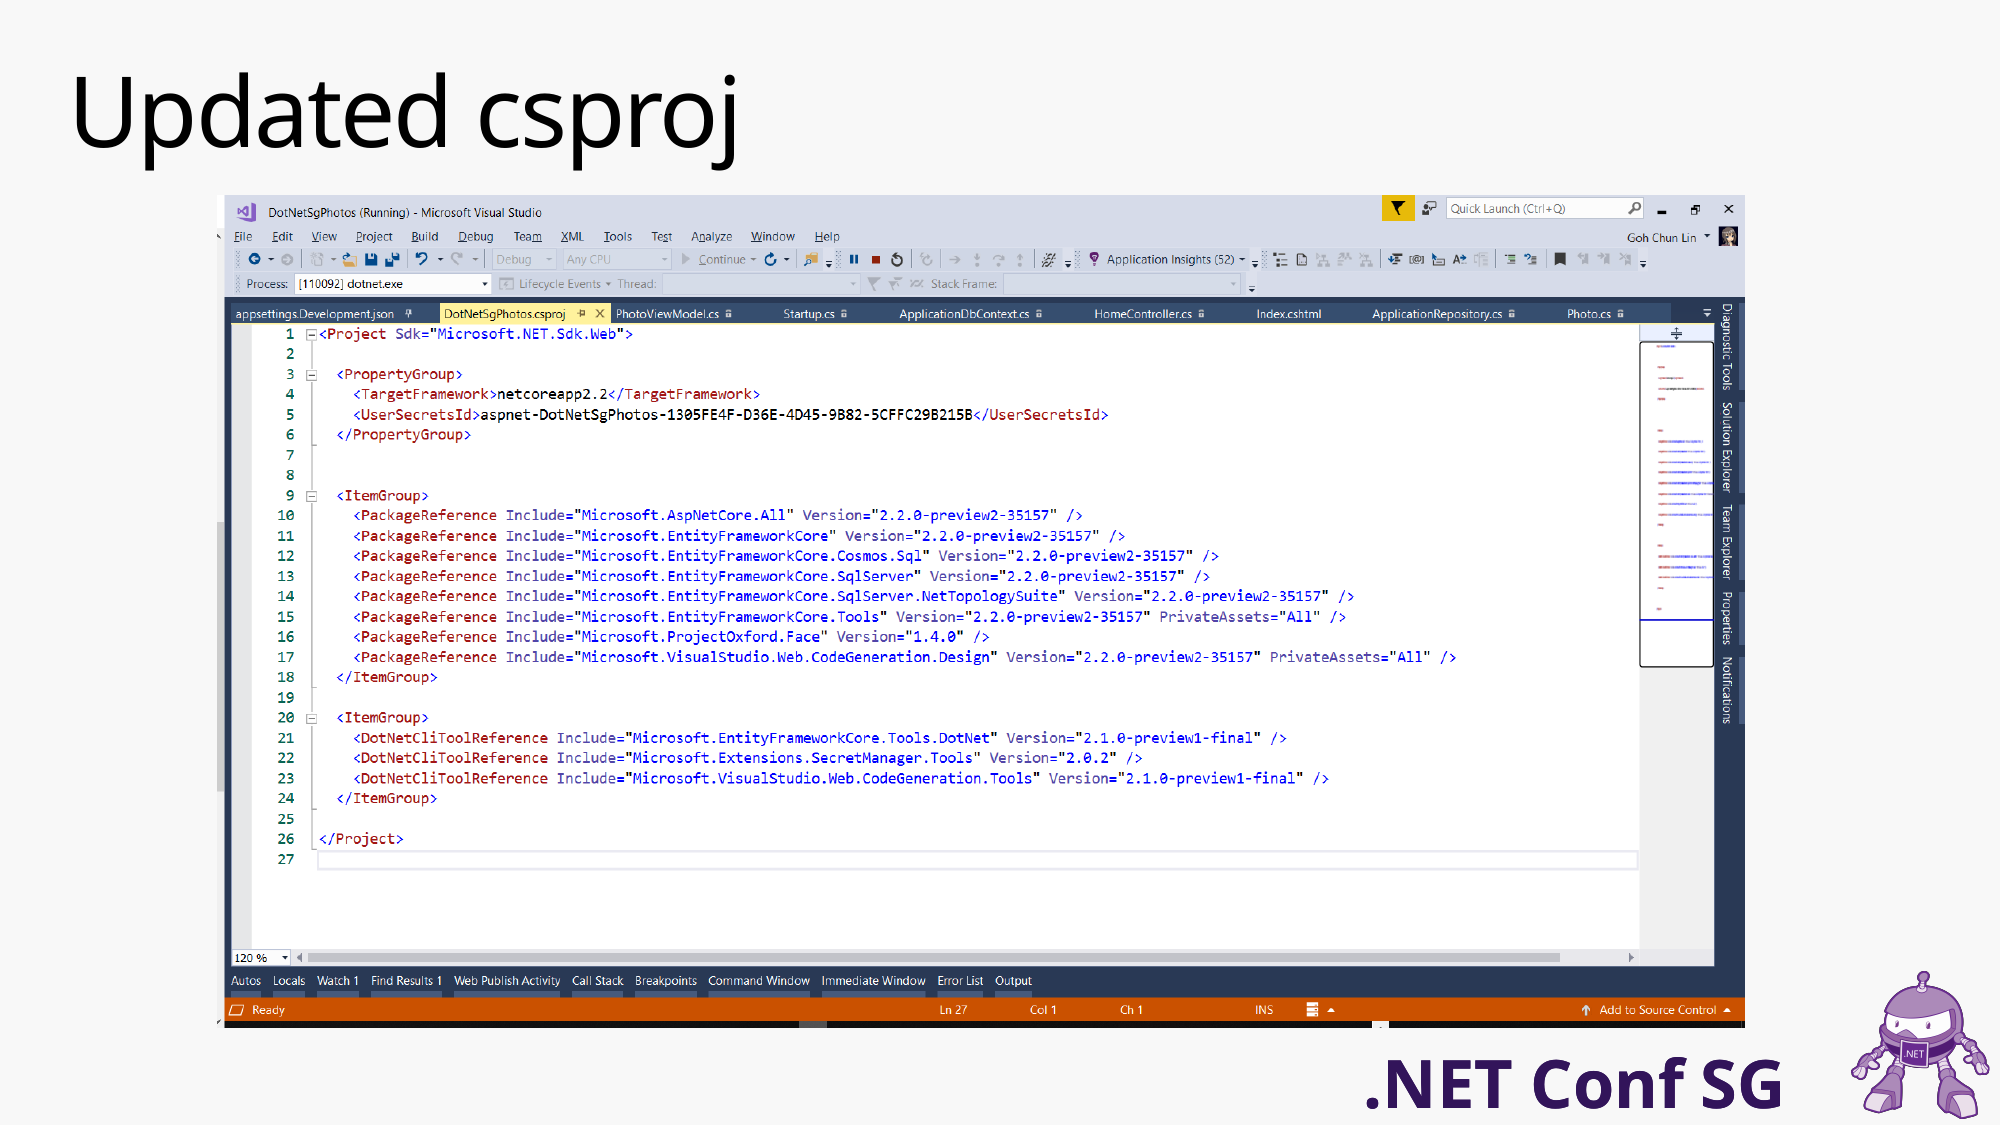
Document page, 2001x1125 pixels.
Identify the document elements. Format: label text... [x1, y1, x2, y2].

title Updated csproj [44, 47, 1957, 196]
picture [217, 194, 1746, 1028]
picture [1851, 971, 1990, 1119]
